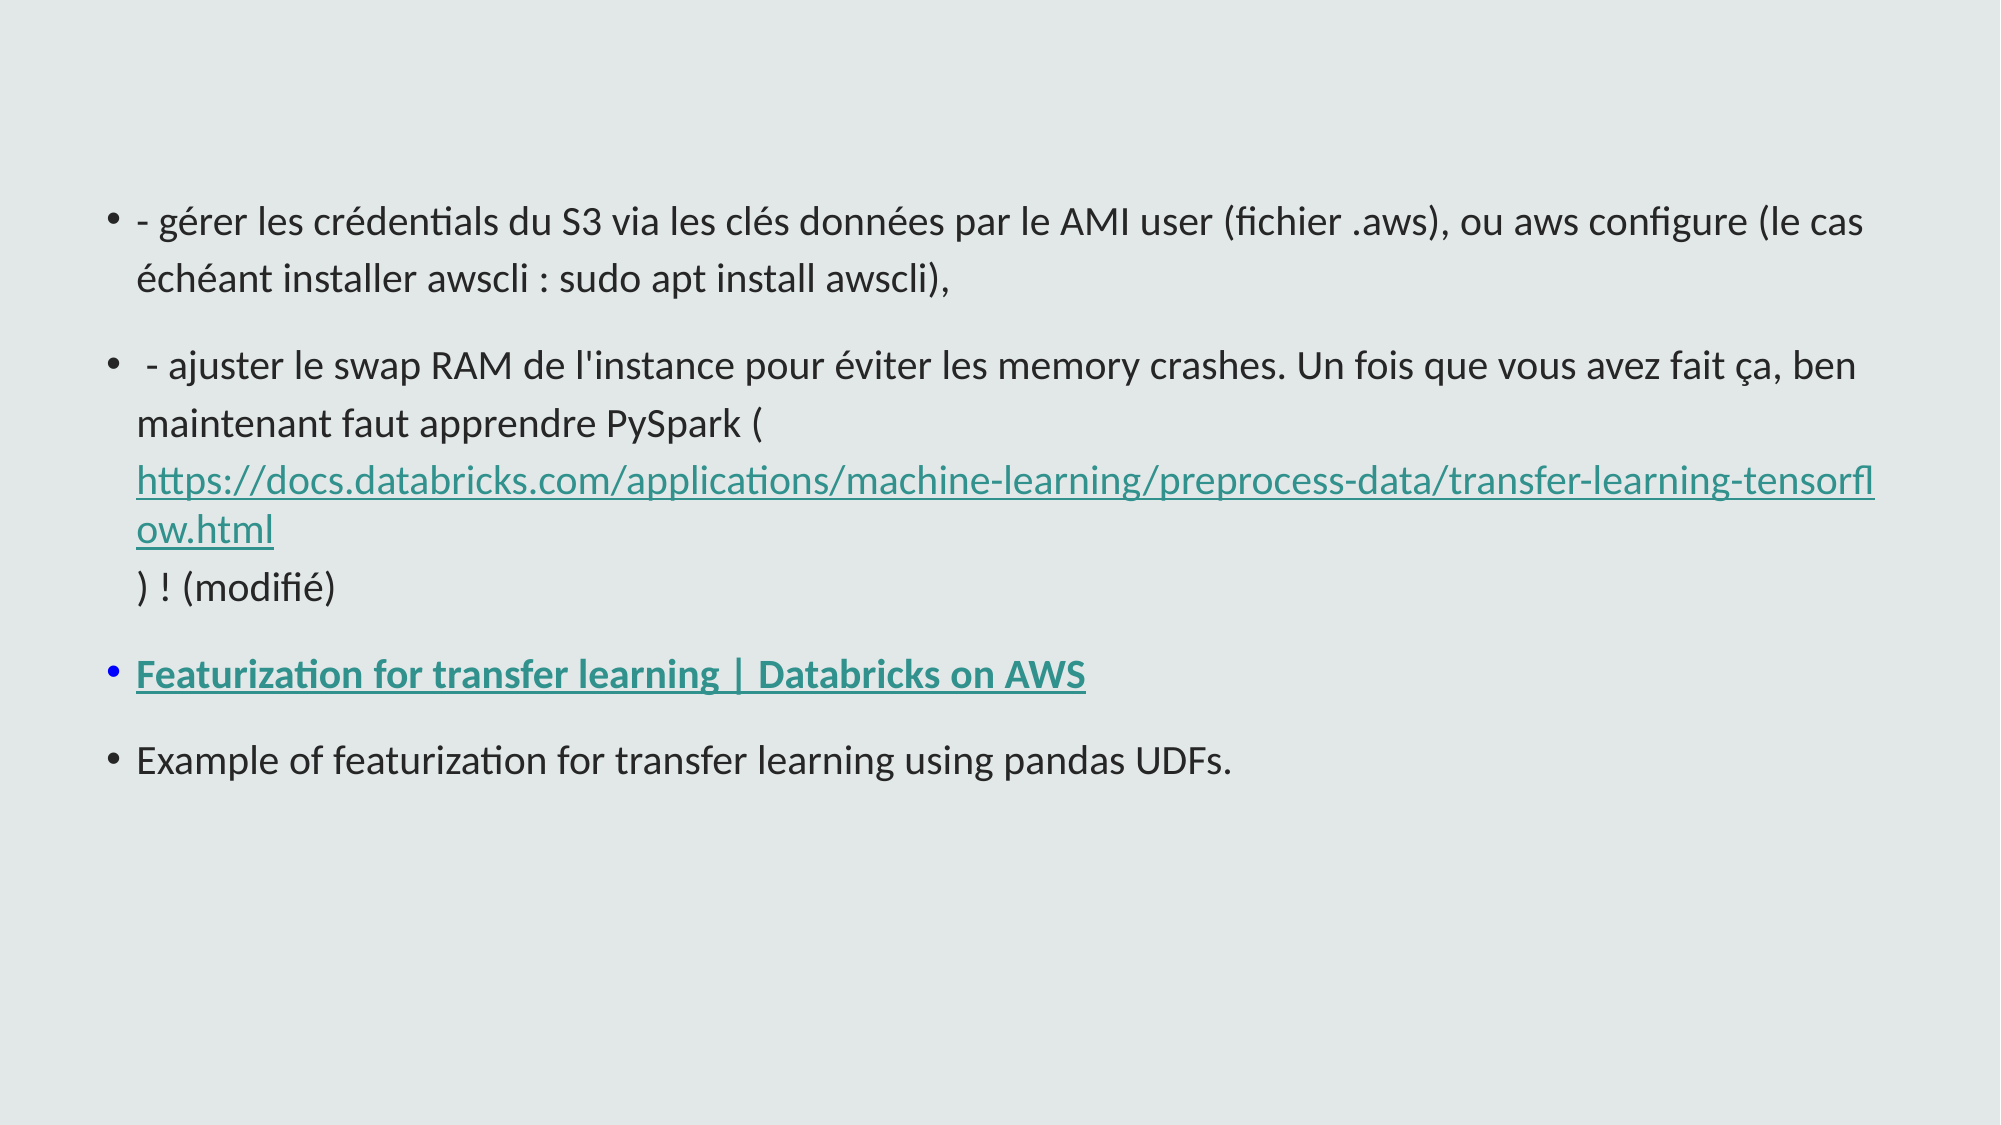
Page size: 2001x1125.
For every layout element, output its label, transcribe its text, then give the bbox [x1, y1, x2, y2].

list - gérer les crédentials du S3 via les clés données par le AMI user (fichier .aws), ou aws configure (le cas échéant installer awscli : sudo apt install awscli), - ajuster le swap RAM de l'instance pour éviter les memory crashes. Un fois que vous avez fait ça, ben maintenant faut apprendre PySpark (https://docs.databricks.com/applications/machine-learning/preprocess-data/transfer-learning-tensorflow.html) ! (modifié) Featurization for transfer learning | Databricks on AWS Example of featurization for transfer learning using pandas UDFs. [91, 178, 1909, 959]
